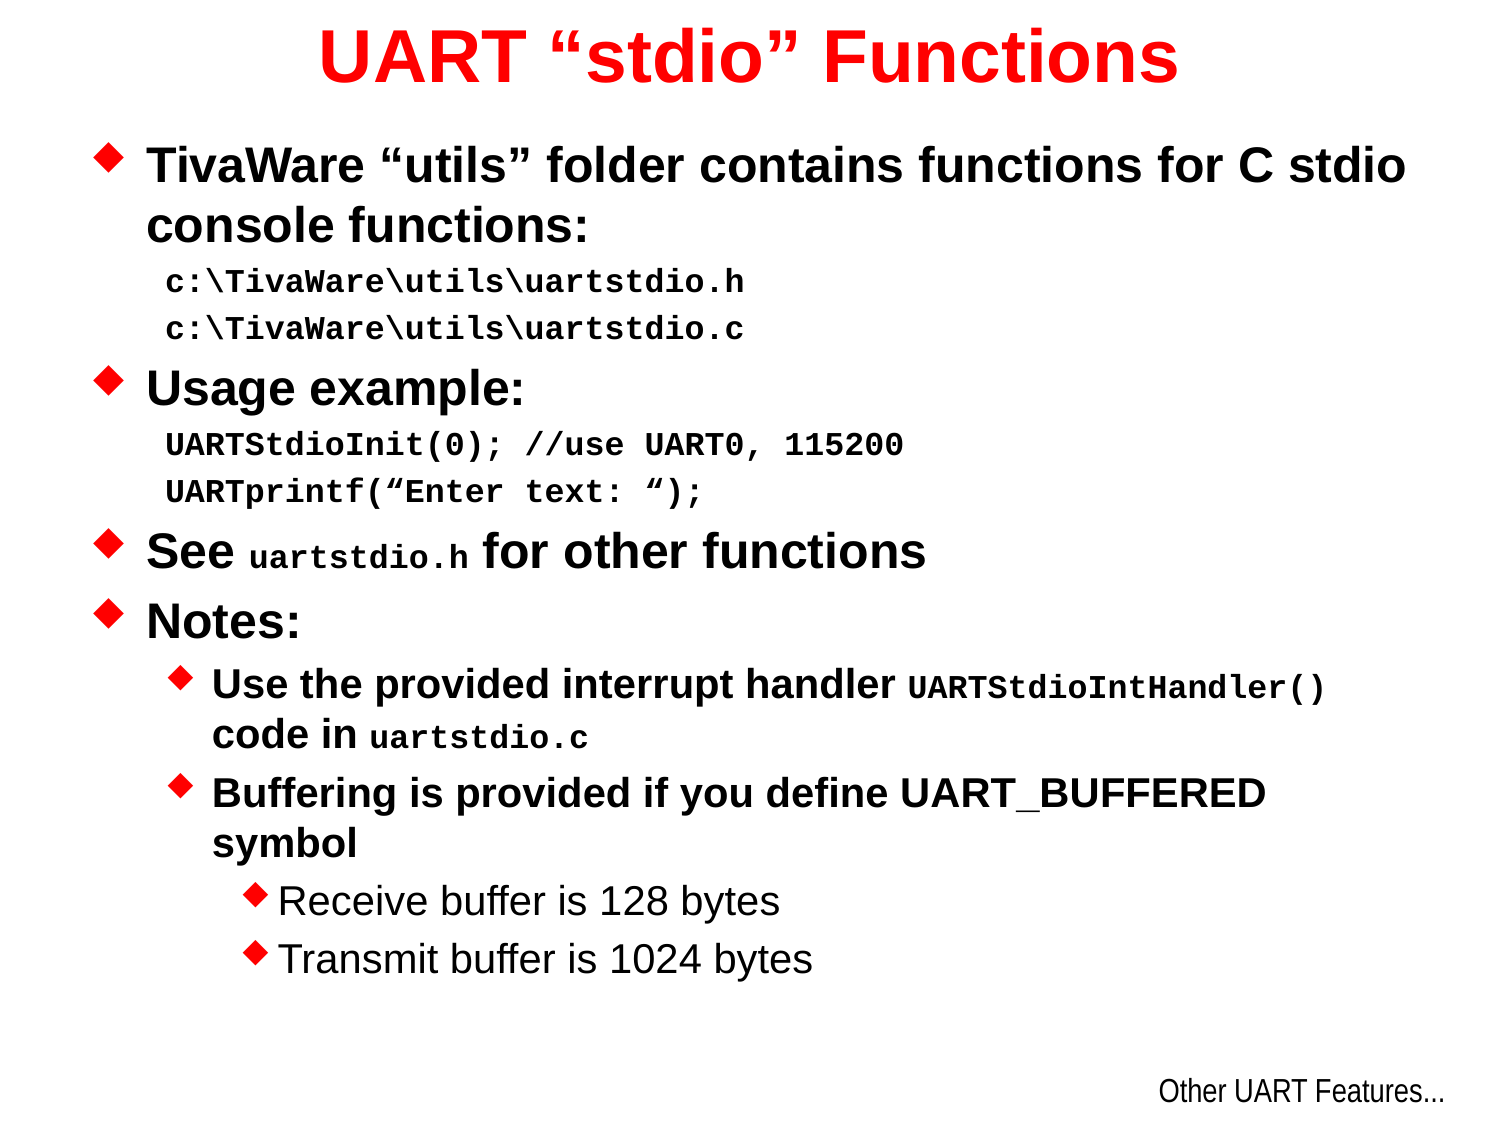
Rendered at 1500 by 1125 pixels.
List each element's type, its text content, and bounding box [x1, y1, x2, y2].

list TivaWare “utils” folder contains functions for C stdio console functions: c:\TivaWare\utils\uartstdio.h c:\TivaWare\utils\uartstdio.c Usage example: UARTStdioInit(0); //use UART0, 115200 UARTprintf(“Enter text: “); See uartstdio.h for other functions Notes: Use the provided interrupt handler UARTStdioIntHandler() code in uartstdio.c Buffering is provided if you define UART_BUFFERED symbol Receive buffer is 128 bytes Transmit buffer is 1024 bytes [75, 125, 1425, 1038]
text_box Other UART Features... [1158, 1076, 1446, 1109]
title UART “stdio” Functions [0, 0, 1500, 122]
